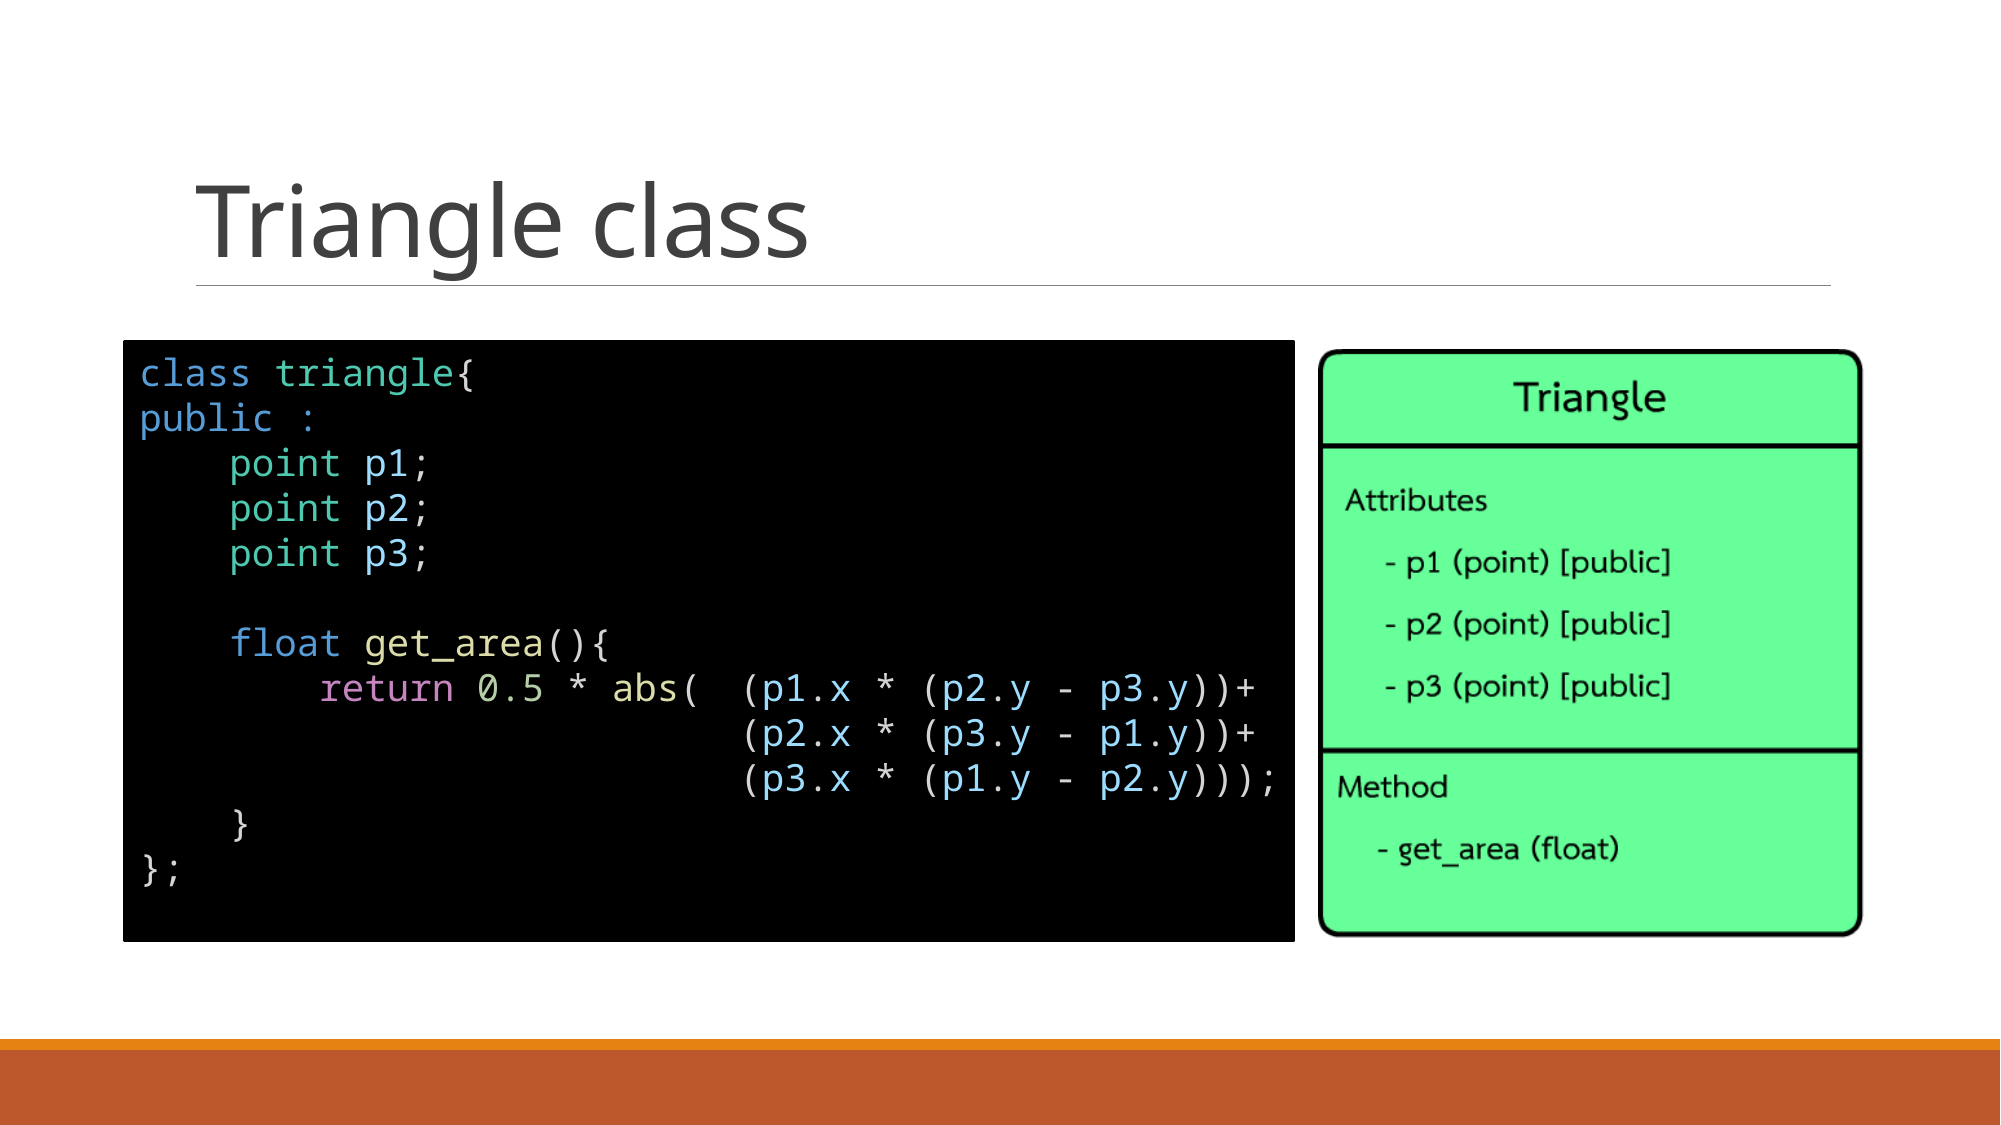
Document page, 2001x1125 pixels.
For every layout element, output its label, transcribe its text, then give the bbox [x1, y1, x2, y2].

text_box class triangle{ public : point p1; point p2; point p3; float get_area(){ return 0.5 * abs( (p1.x * (p2.y - p3.y))+ (p2.x * (p3.y - p1.y))+ (p3.x * (p1.y - p2.y))); } }; [123, 340, 1295, 942]
title Triangle class [180, 47, 1830, 285]
picture [1317, 349, 1865, 940]
